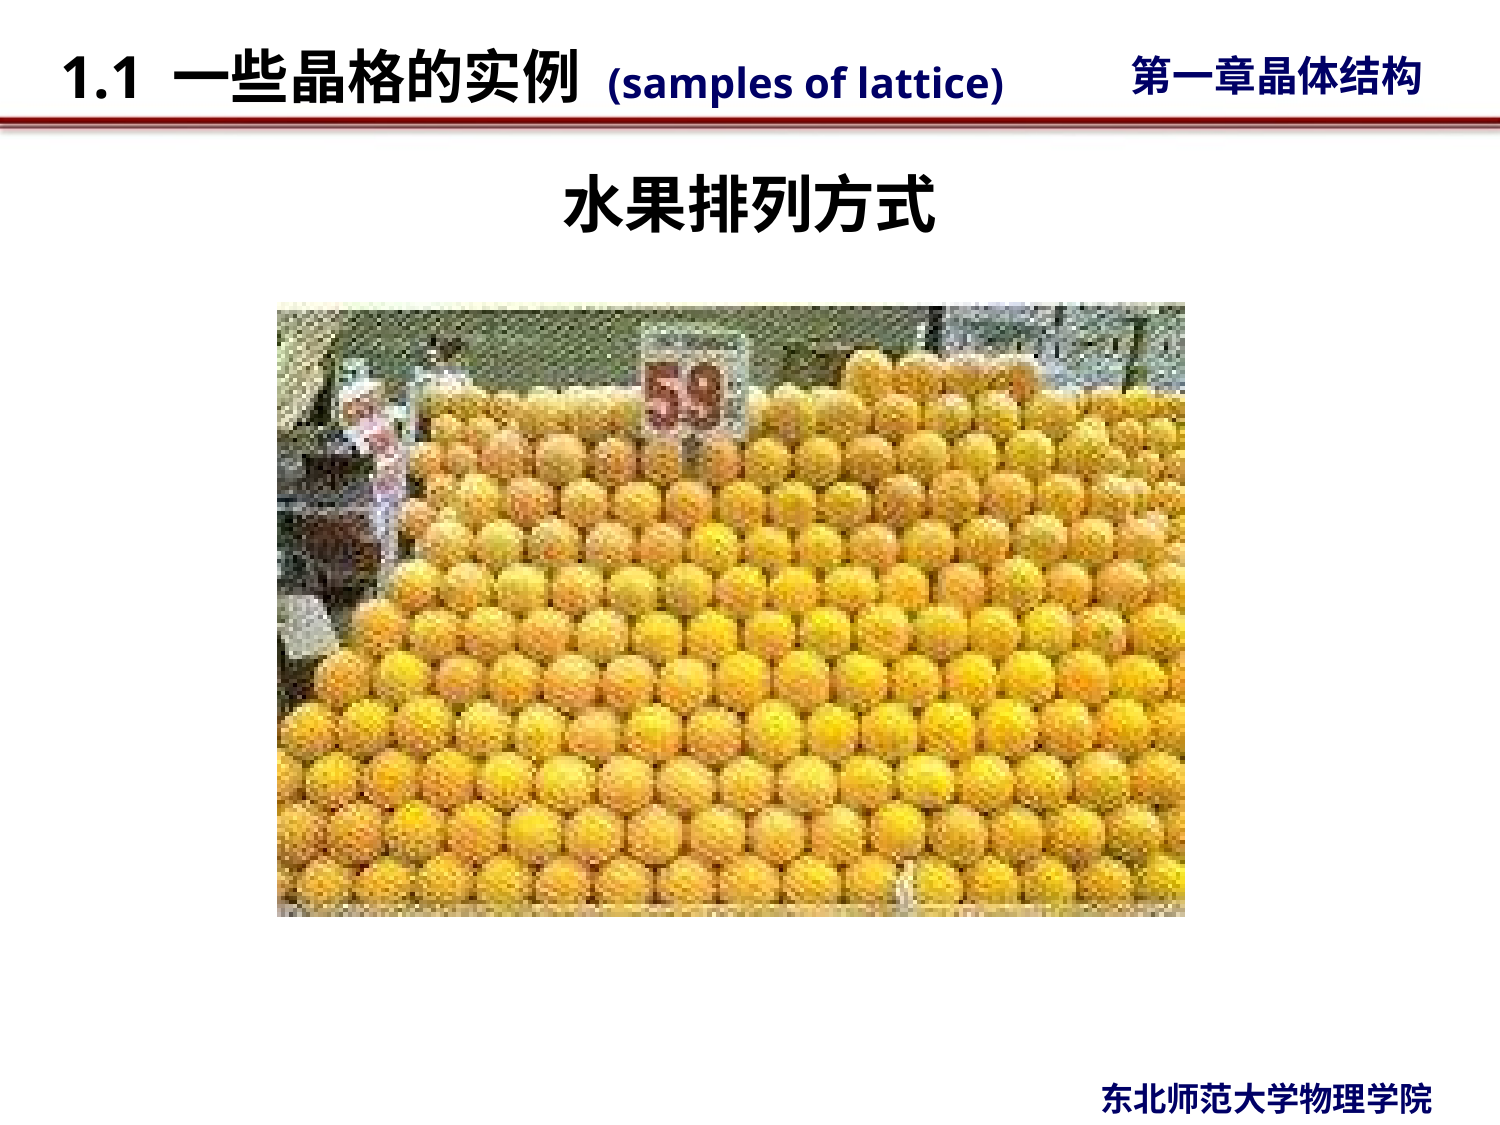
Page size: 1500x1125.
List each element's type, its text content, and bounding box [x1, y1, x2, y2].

picture [0, 0, 1500, 1125]
title 水果排列方式 [75, 136, 1425, 249]
